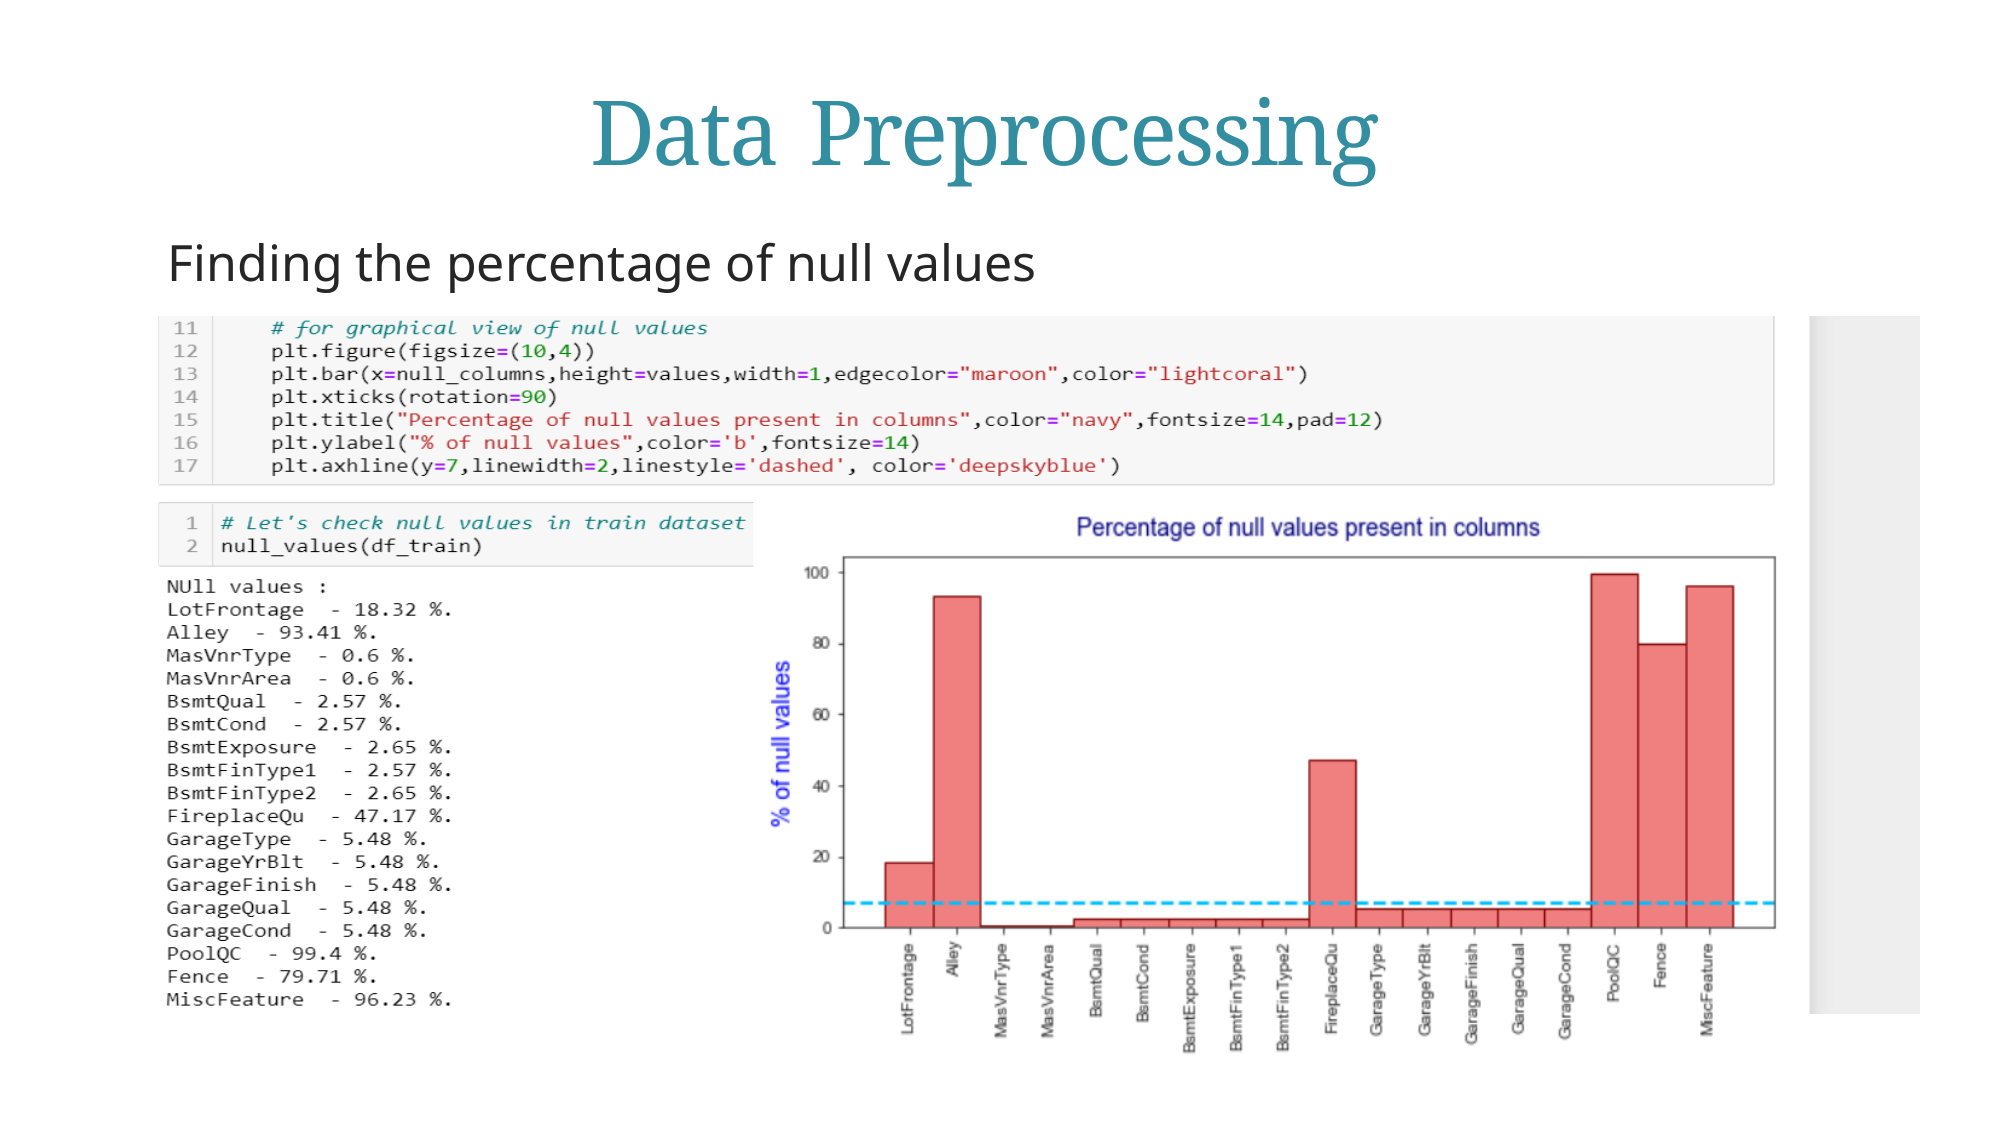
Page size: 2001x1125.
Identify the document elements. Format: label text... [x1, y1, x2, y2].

title Data Preprocessing [137, 59, 1863, 202]
list Finding the percentage of null values [137, 233, 1863, 1014]
picture [158, 316, 1921, 1066]
